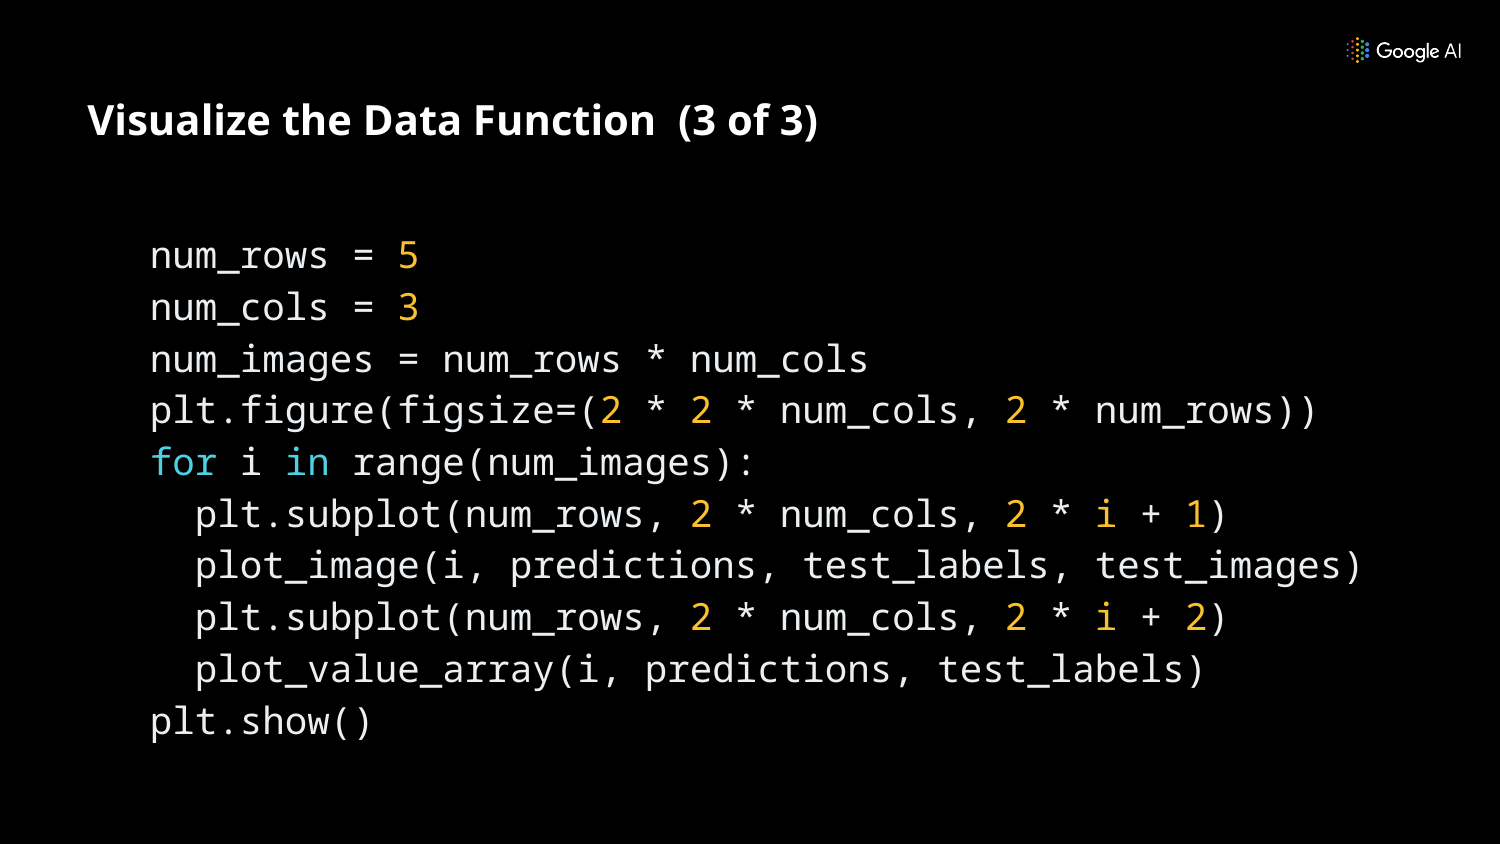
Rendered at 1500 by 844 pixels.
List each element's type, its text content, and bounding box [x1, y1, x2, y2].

picture [1335, 21, 1472, 70]
title Visualize the Data Function (3 of 3) [72, 85, 1311, 154]
text_box num_rows = 5 num_cols = 3 num_images = num_rows * num_cols plt.figure(figsize=(2 * 2 * num_cols, 2 * num_rows)) for i in range(num_images): plt.subplot(num_rows, 2 * num_cols, 2 * i + 1) plot_image(i, predictions, test_labels, test_images) plt.subplot(num_rows, 2 * num_cols, 2 * i + 2) plot_value_array(i, predictions, test_labels) plt.show() [72, 209, 1450, 796]
